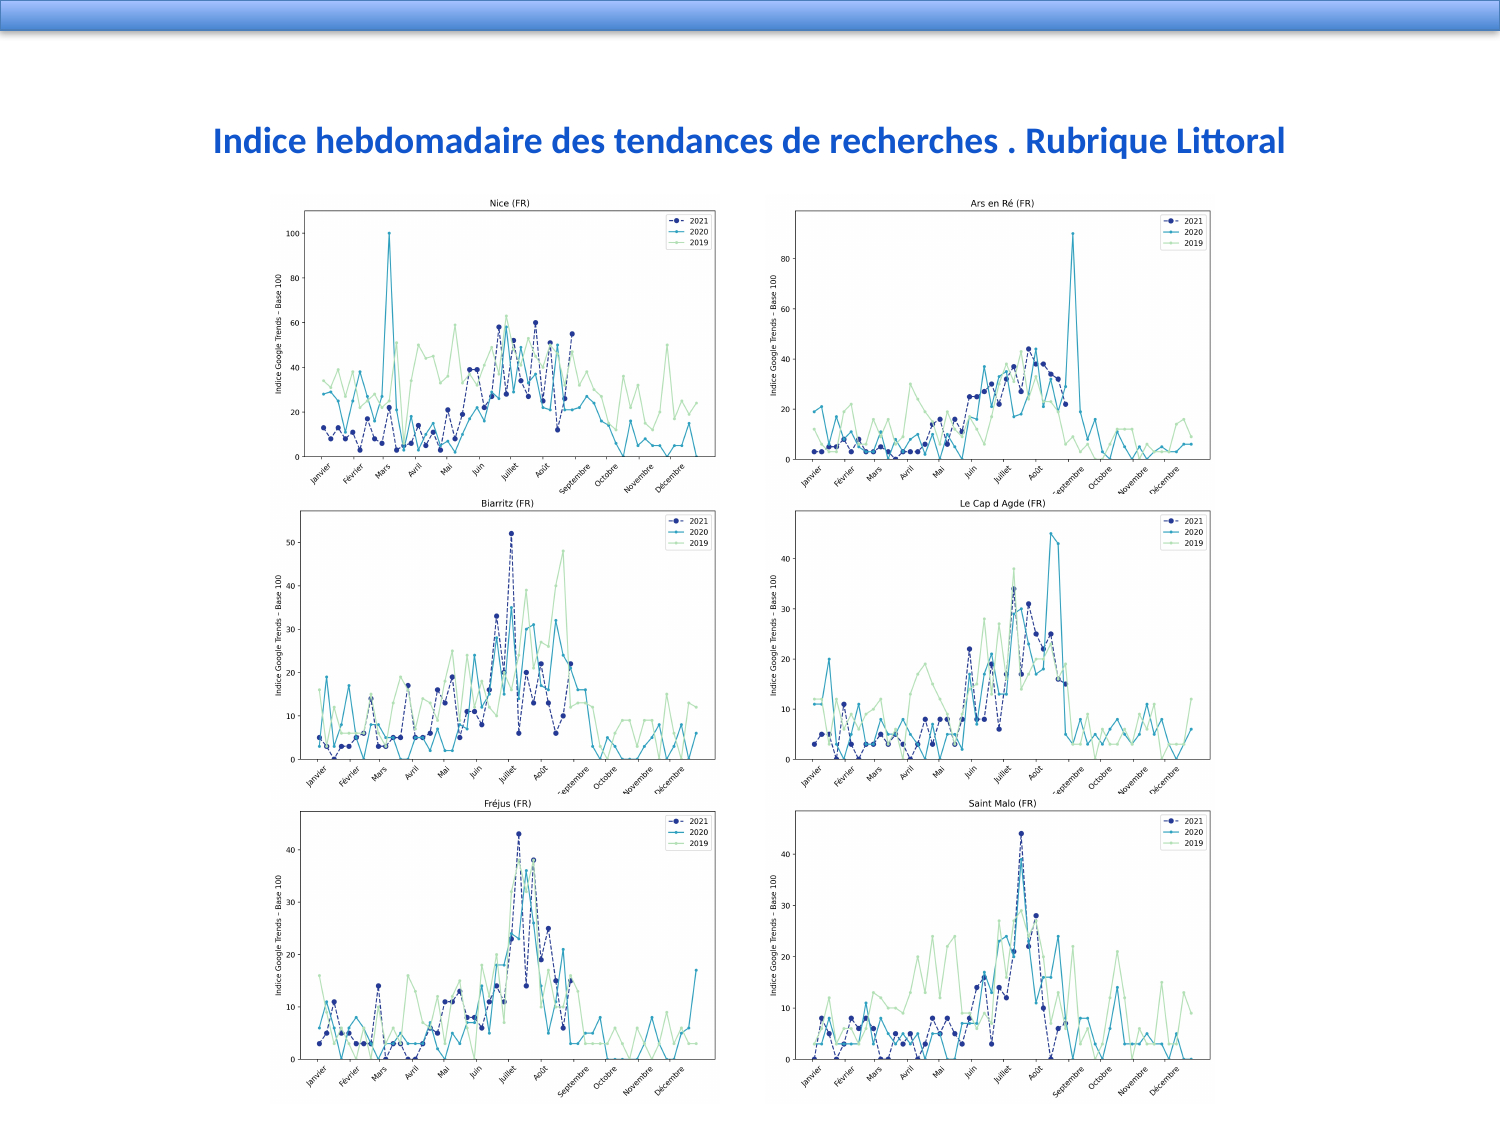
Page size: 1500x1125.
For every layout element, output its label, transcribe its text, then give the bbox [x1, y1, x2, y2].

picture [764, 194, 1216, 1104]
title Indice hebdomadaire des tendances de recherches . Rubrique Littoral [75, 45, 1425, 233]
text_box [0, 0, 1500, 31]
picture [269, 194, 721, 1105]
